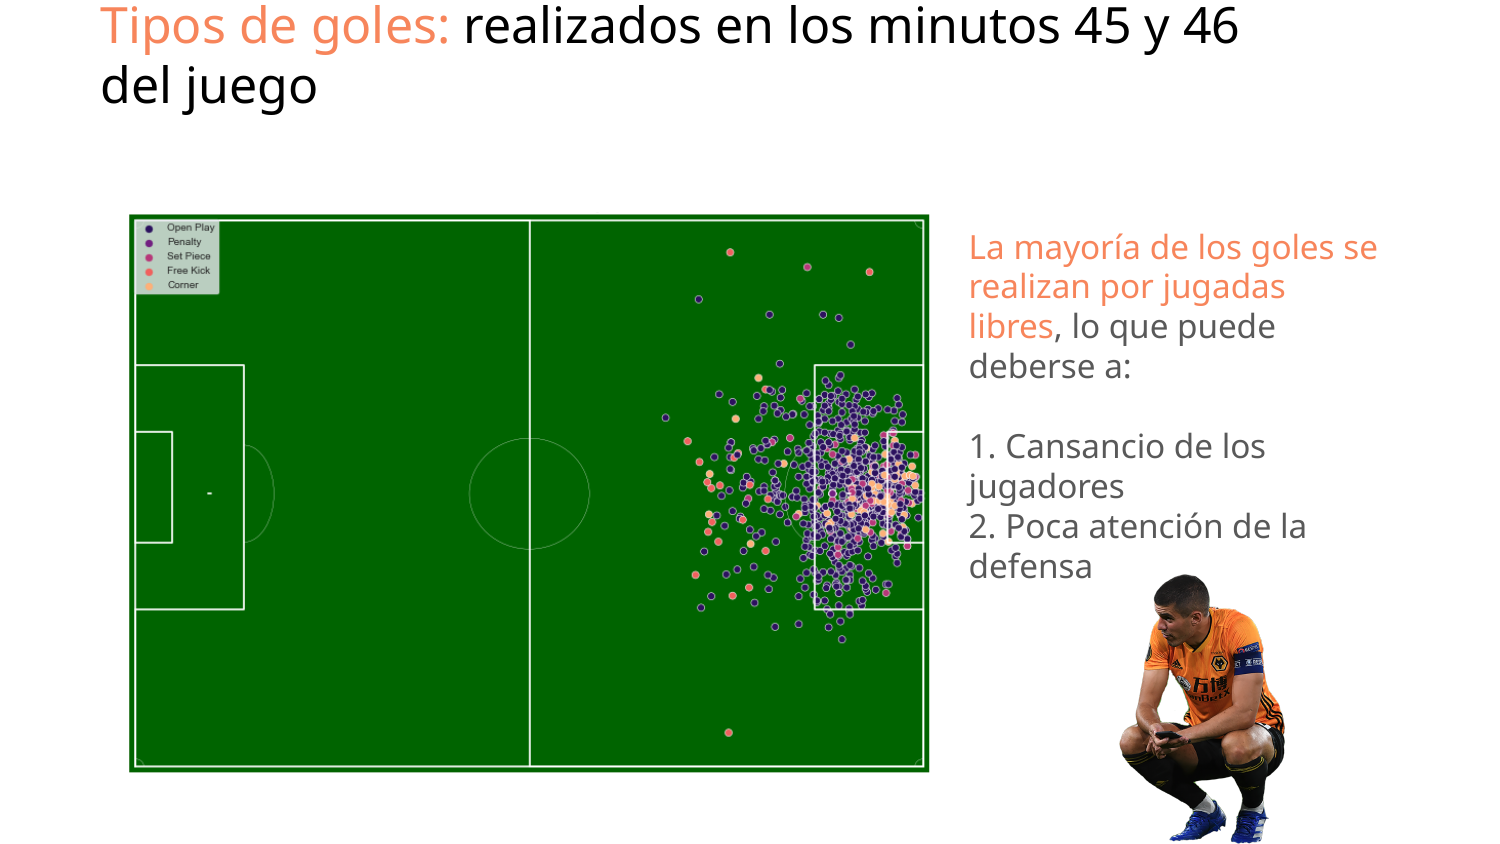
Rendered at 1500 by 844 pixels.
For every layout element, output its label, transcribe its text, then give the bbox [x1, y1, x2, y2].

text_box [748, 0, 953, 34]
picture [0, 212, 1034, 844]
text_box La mayoría de los goles se realizan por jugadas libres, lo que puede deberse a: 1. Cansancio de los jugadores 2. Poca atención de la defensa [1037, 253, 1399, 558]
picture [1119, 574, 1285, 844]
text_box [1171, 0, 1500, 577]
title Tipos de goles: realizados en los minutos 45 y 46 del juego [85, 34, 1330, 129]
